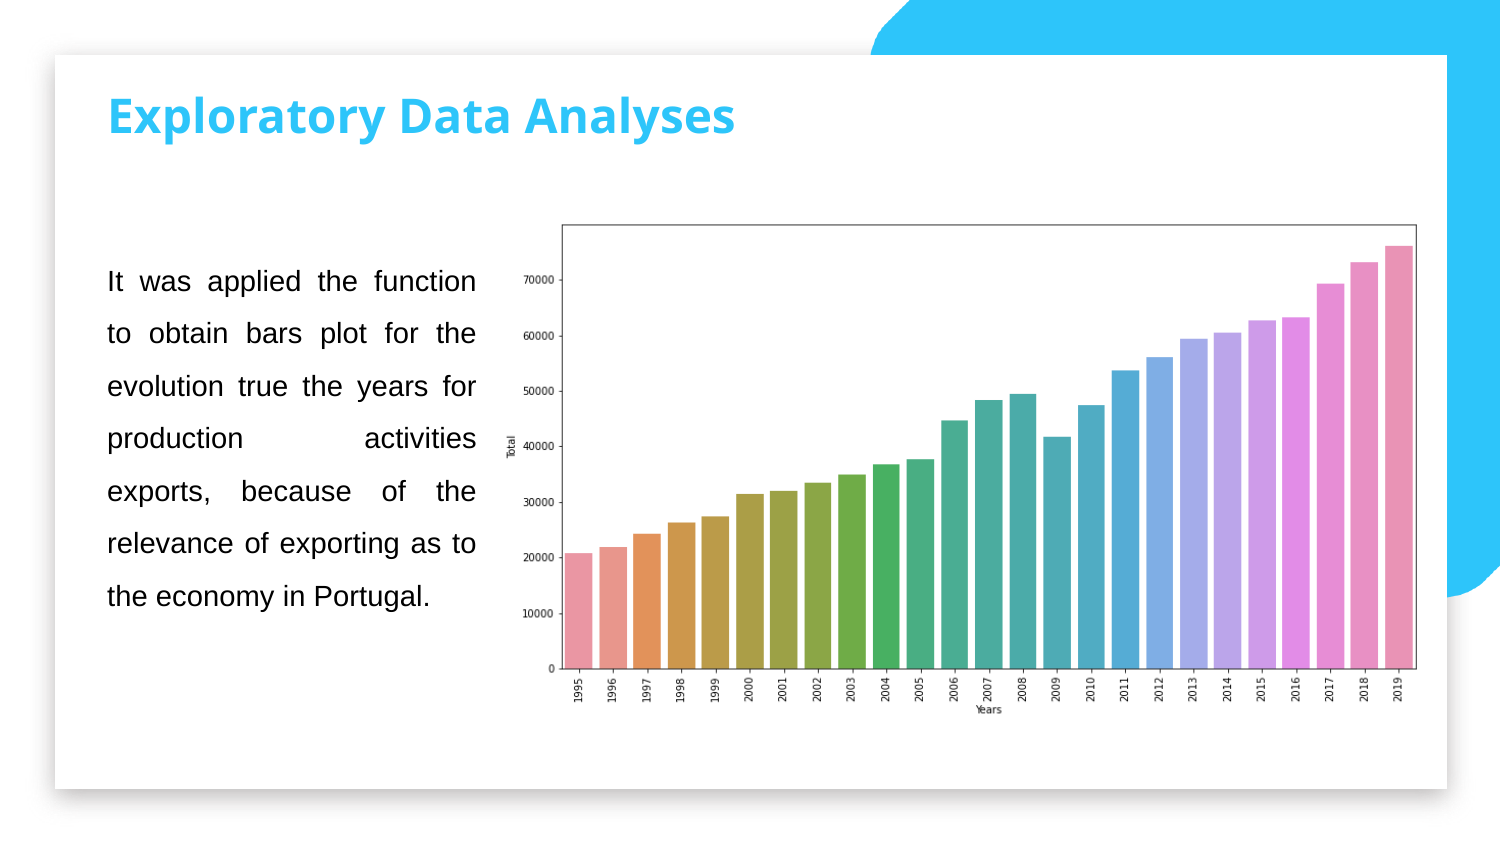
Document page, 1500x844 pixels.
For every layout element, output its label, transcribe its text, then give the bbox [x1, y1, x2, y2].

picture [0, 0, 1500, 844]
text_box Exploratory Data Analyses [92, 70, 893, 152]
text_box It was applied the function to obtain bars plot for the evolution true the years for production activities exports, because of the relevance of exporting as to the economy in Portugal. [92, 229, 486, 686]
